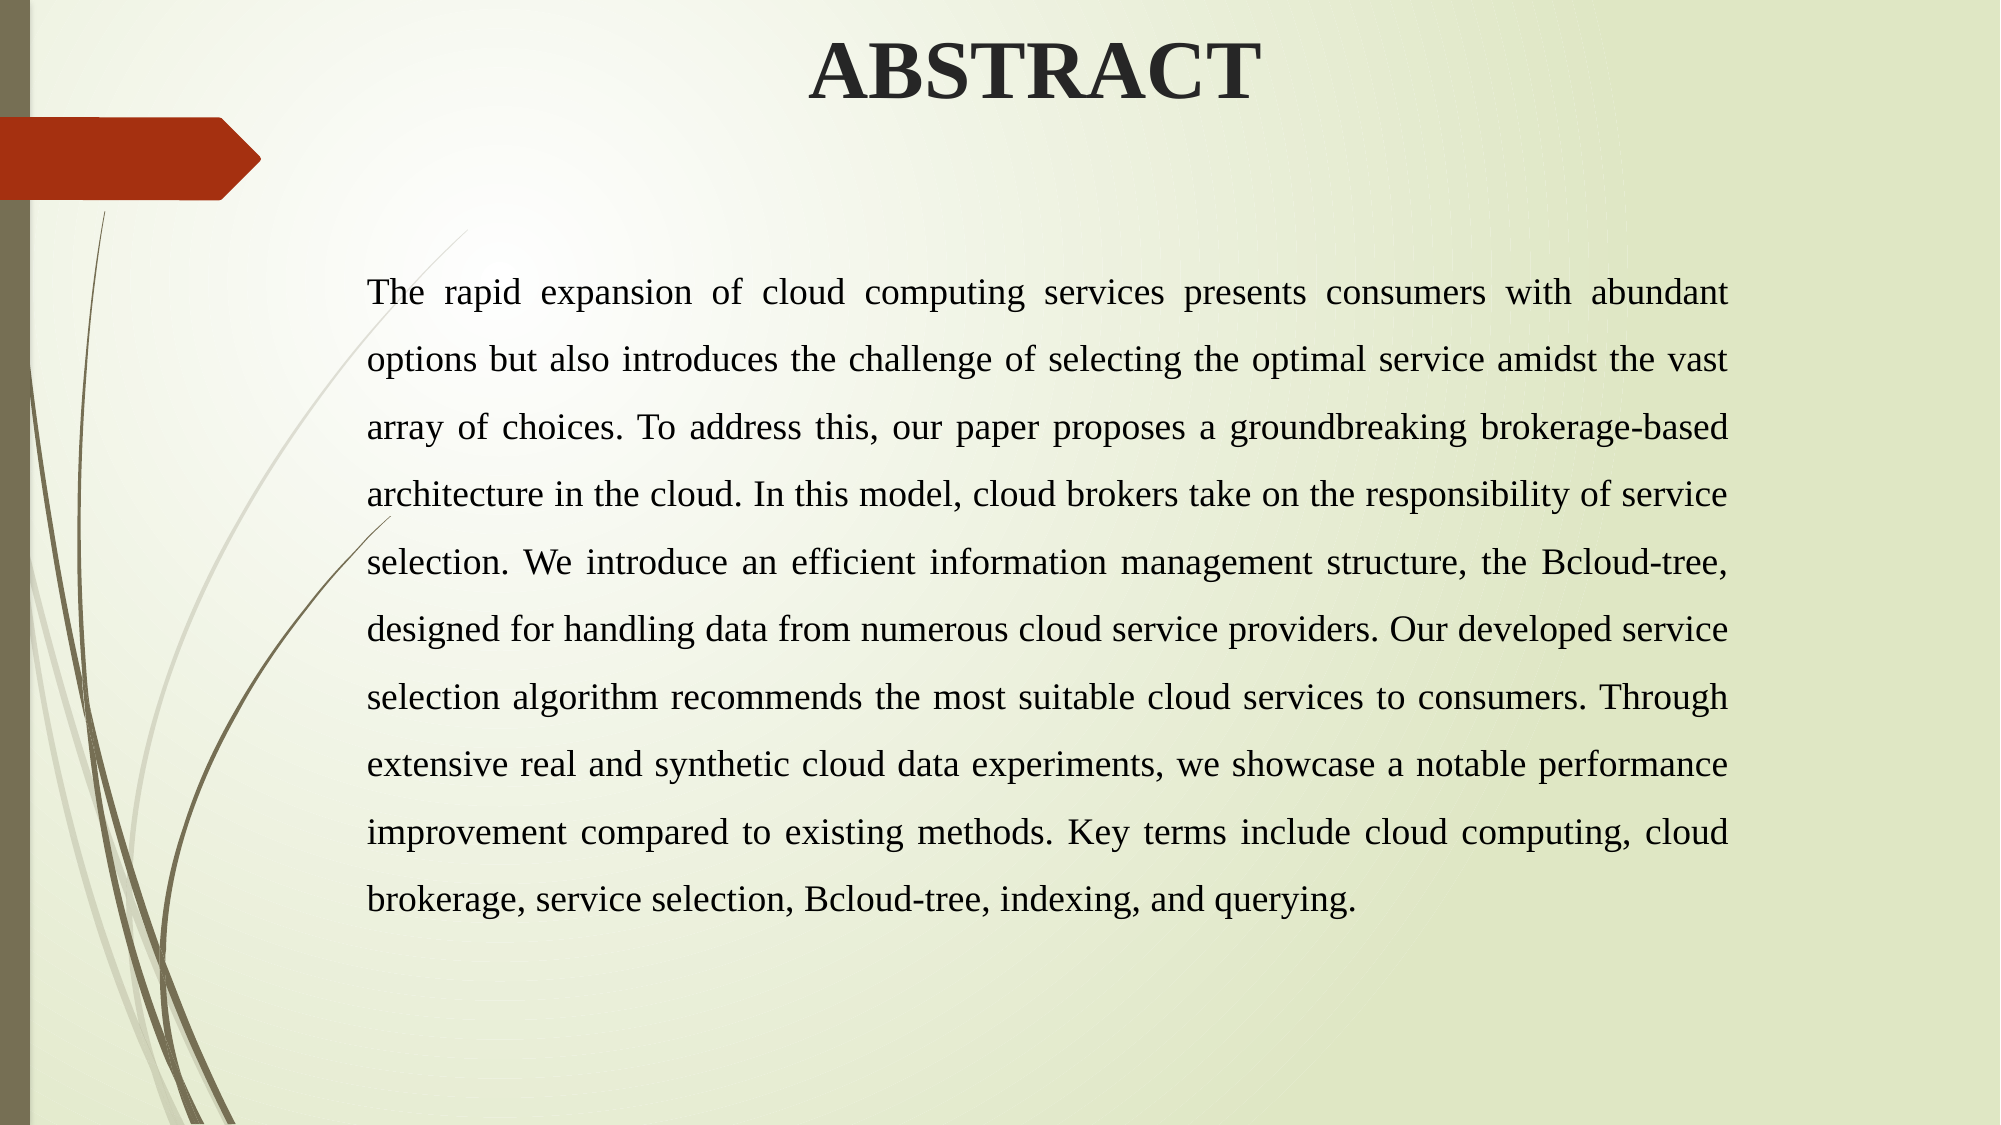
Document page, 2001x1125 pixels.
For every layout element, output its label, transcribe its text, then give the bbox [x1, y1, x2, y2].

text_box ABSTRACT [284, 0, 1695, 124]
text_box The rapid expansion of cloud computing services presents consumers with abundant options but also introduces the challenge of selecting the optimal service amidst the vast array of choices. To address this, our paper proposes a groundbreaking brokerage-based architecture in the cloud. In this model, cloud brokers take on the responsibility of service selection. We introduce an efficient information management structure, the Bcloud-tree, designed for handling data from numerous cloud service providers. Our developed service selection algorithm recommends the most suitable cloud services to consumers. Through extensive real and synthetic cloud data experiments, we showcase a notable performance improvement compared to existing methods. Key terms include cloud computing, cloud brokerage, service selection, Bcloud-tree, indexing, and querying. [352, 236, 1745, 927]
